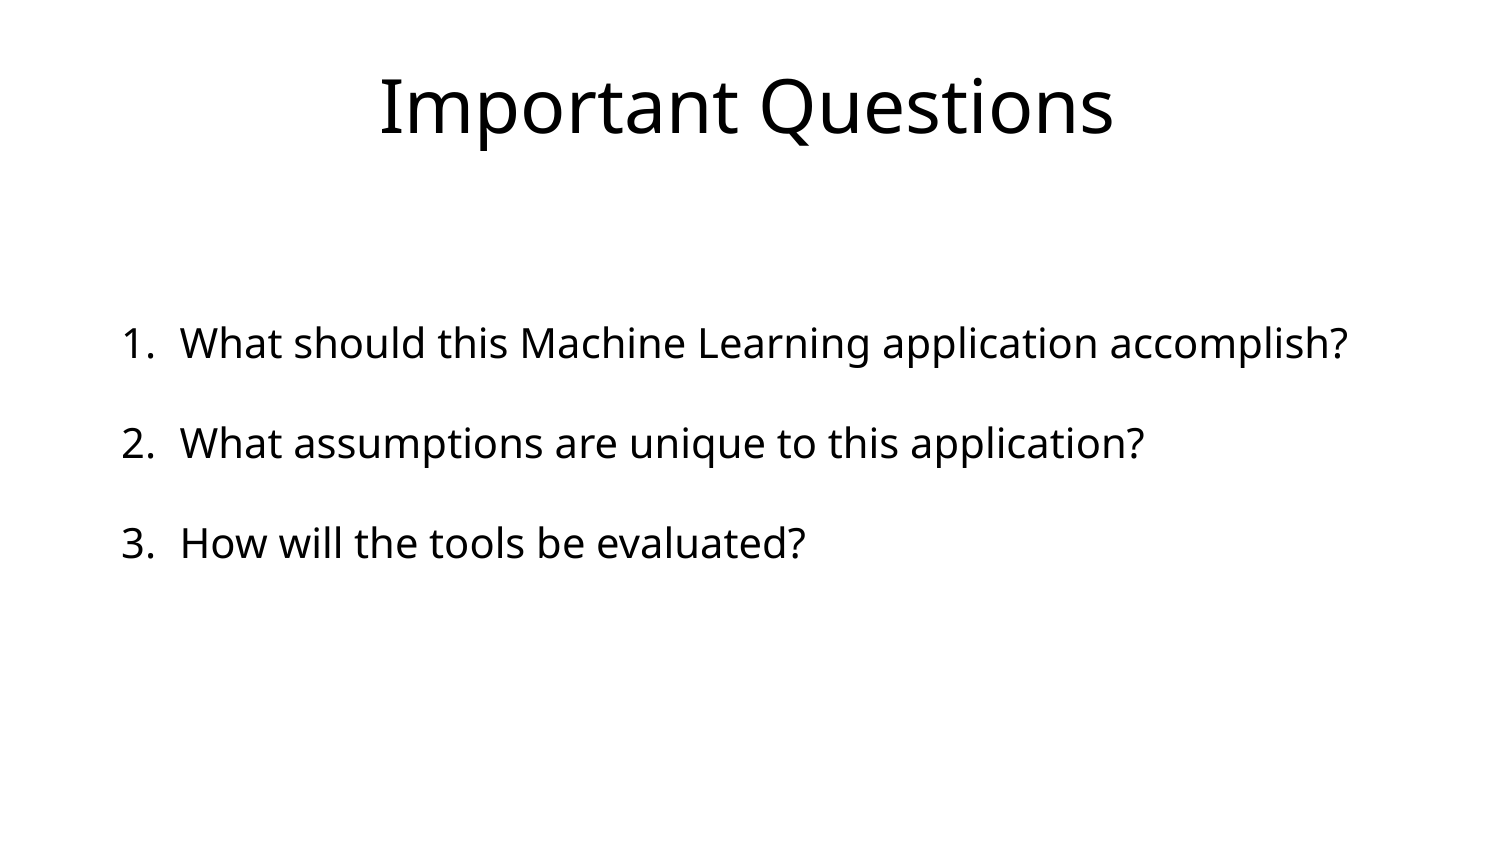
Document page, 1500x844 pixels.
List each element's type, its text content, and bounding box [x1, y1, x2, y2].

text_box Important Questions [131, 43, 1364, 223]
text_box What should this Machine Learning application accomplish? What assumptions are unique to this application? How will the tools be evaluated? [89, 302, 1411, 618]
